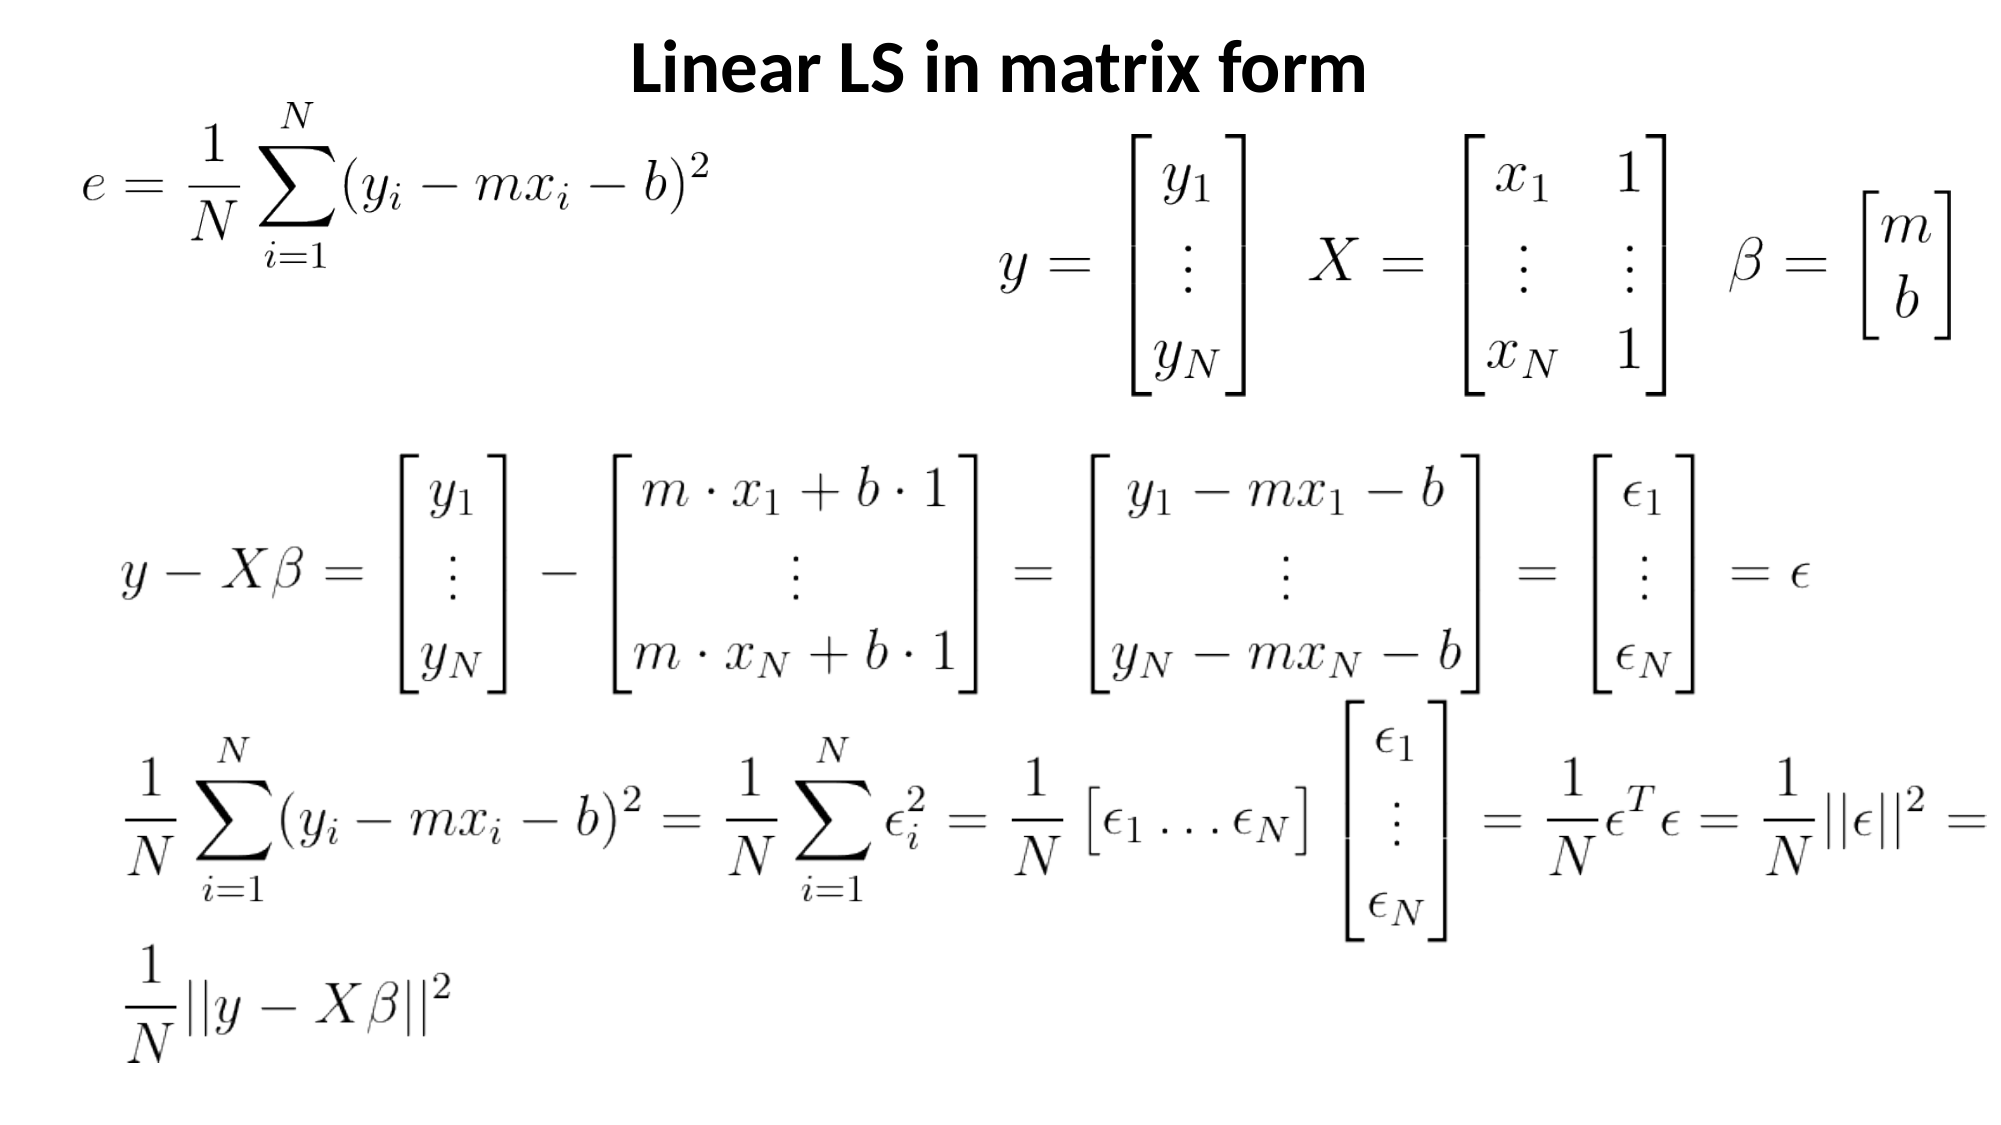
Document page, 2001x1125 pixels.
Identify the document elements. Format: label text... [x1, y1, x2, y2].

picture [999, 134, 1951, 397]
title Linear LS in matrix form [33, 0, 1967, 125]
picture [83, 101, 709, 269]
picture [120, 453, 1988, 1064]
